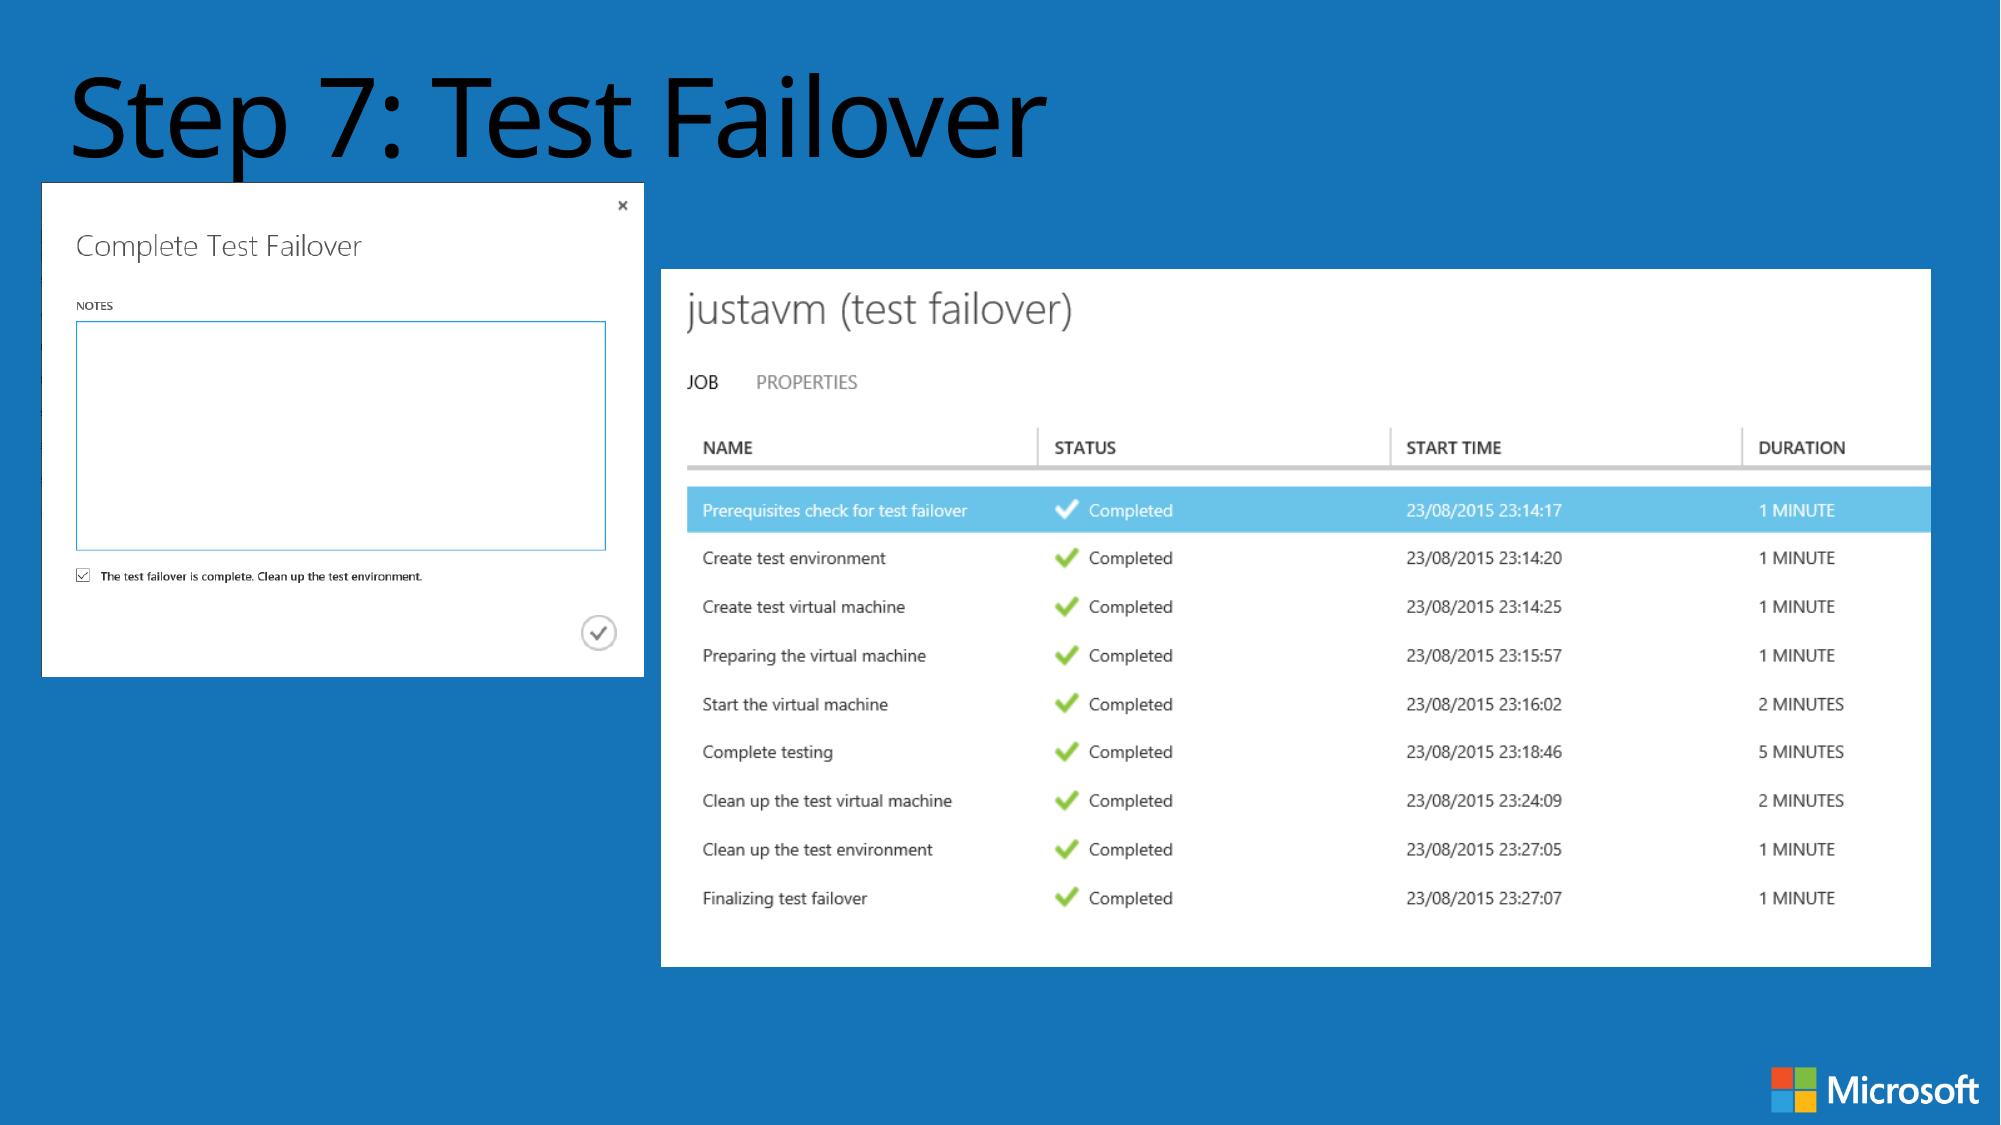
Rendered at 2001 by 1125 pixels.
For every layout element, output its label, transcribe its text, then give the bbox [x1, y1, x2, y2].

picture [1770, 1066, 1980, 1113]
title Step 7: Test Failover [44, 47, 1938, 196]
picture [661, 268, 1931, 967]
picture [41, 181, 644, 677]
